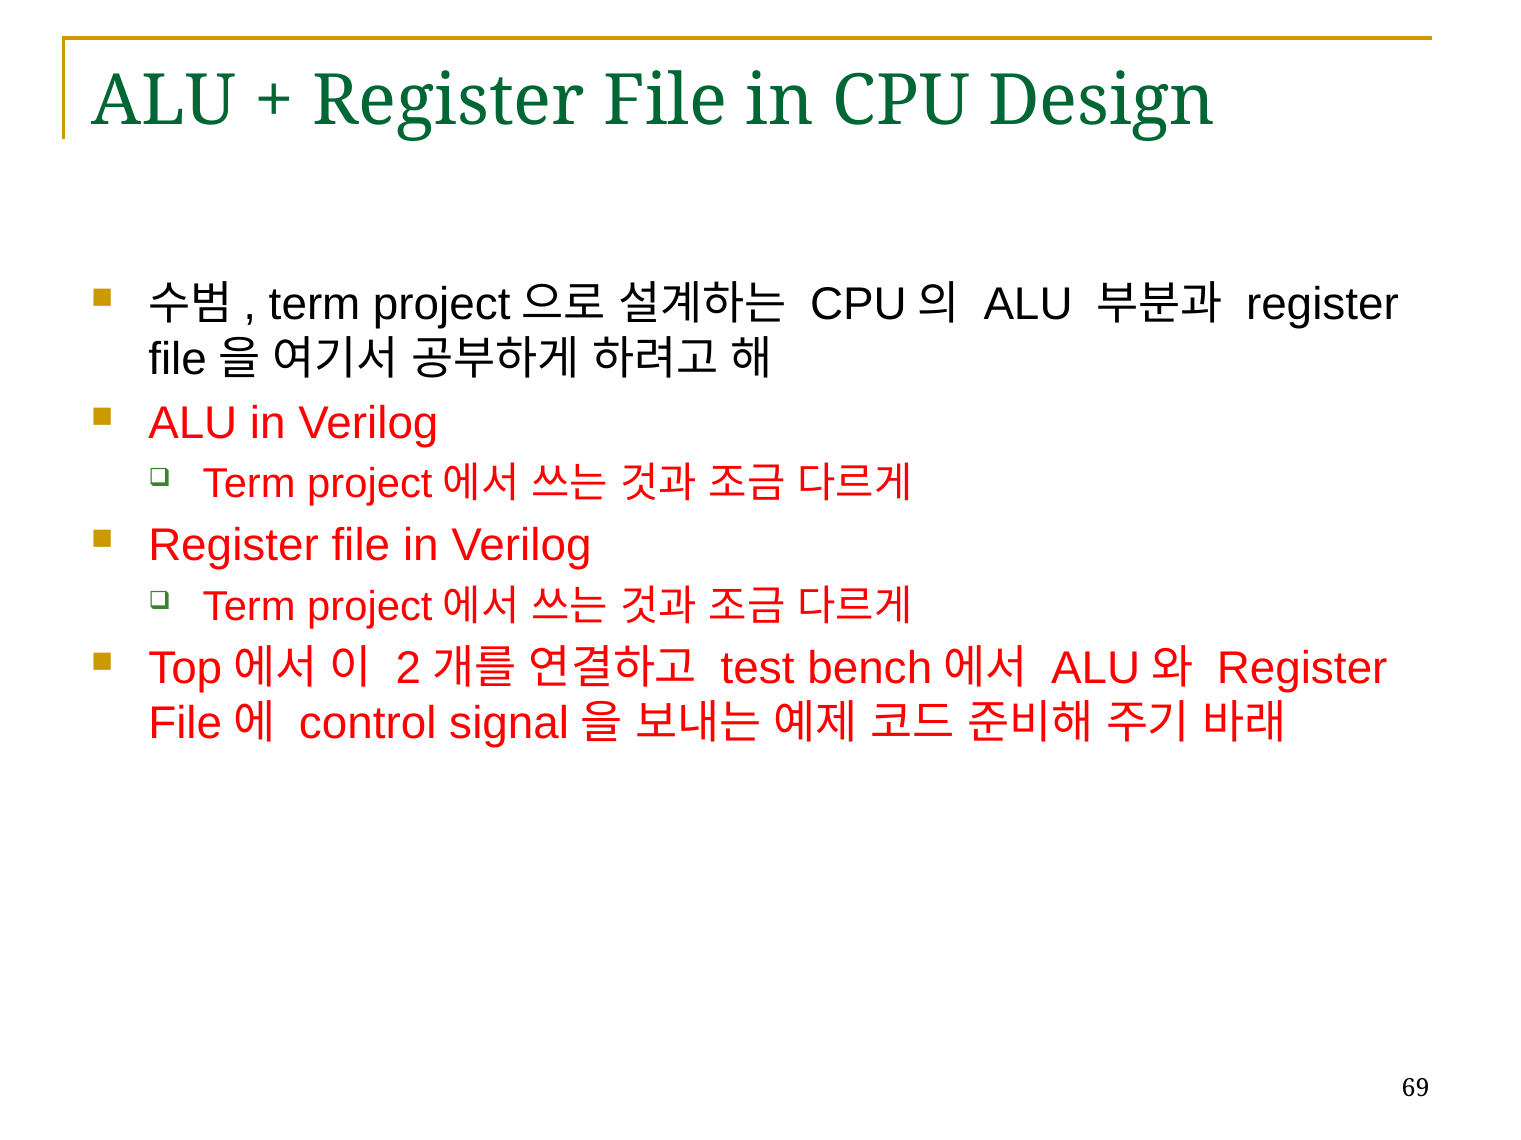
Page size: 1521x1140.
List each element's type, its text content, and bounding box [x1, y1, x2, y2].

slide_number 69 [1089, 1037, 1445, 1114]
title ALU + Register File in CPU Design [76, 46, 1445, 236]
list 수범, term project으로 설계하는 CPU의 ALU 부분과 register file을 여기서 공부하게 하려고 해 ALU in Verilog Term project에서 쓰는 것과 조금 다르게 Register file in Verilog Term project에서 쓰는 것과 조금 다르게 Top에서 이 2개를 연결하고 test bench에서 ALU와 Register File에 control signal을 보내는 예제 코드 준비해 주기 바래 [76, 265, 1445, 1019]
